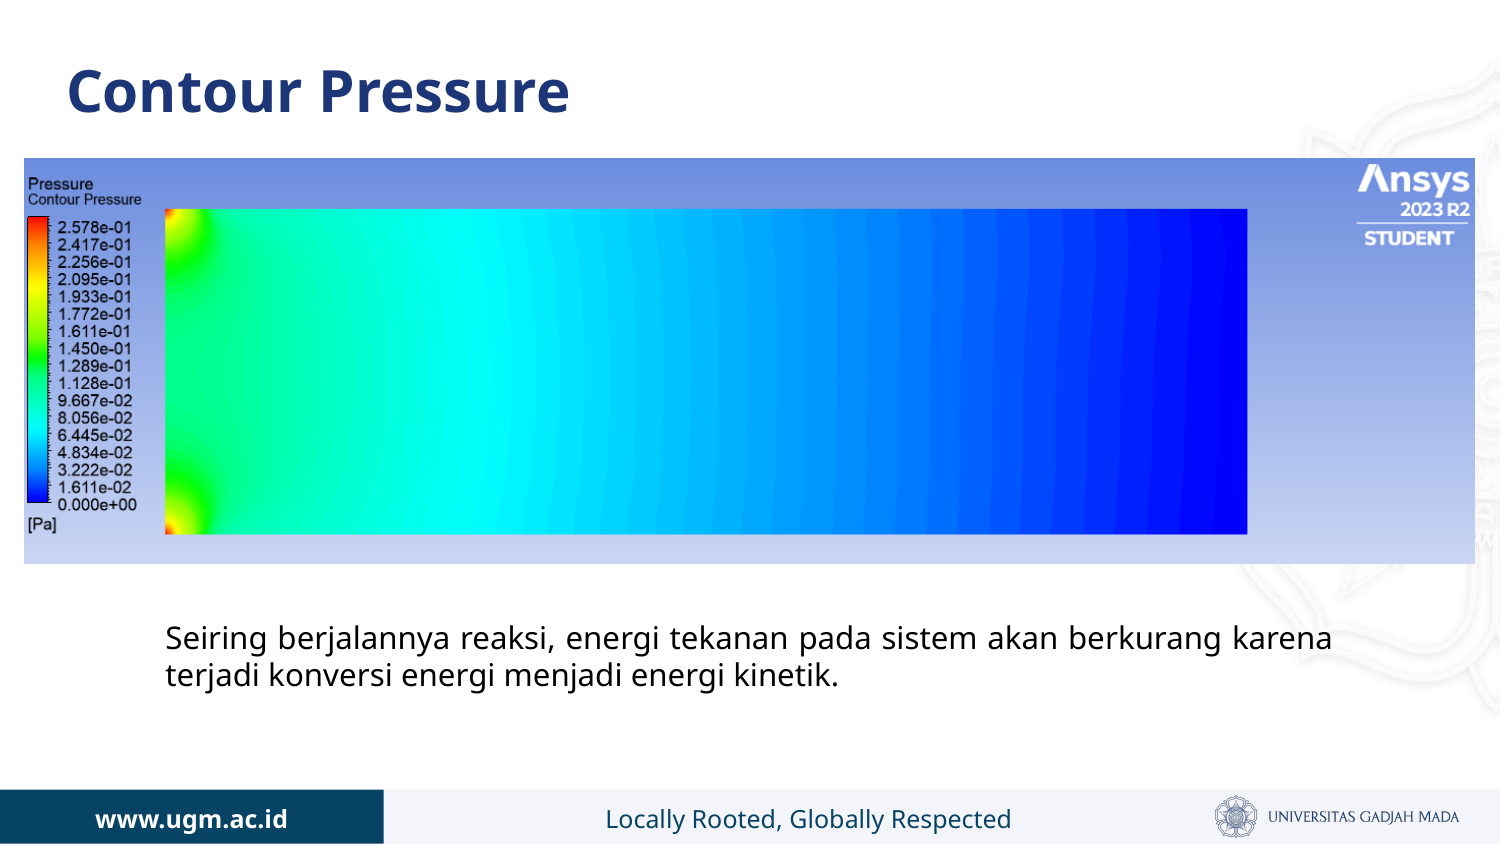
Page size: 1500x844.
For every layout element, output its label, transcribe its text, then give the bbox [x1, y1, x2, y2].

title Contour Pressure [51, 39, 1449, 134]
picture [1174, 779, 1500, 844]
text_box Seiring berjalannya reaksi, energi tekanan pada sistem akan berkurang karena terjadi konversi energi menjadi energi kinetik. [150, 602, 1350, 708]
picture [24, 158, 1476, 564]
